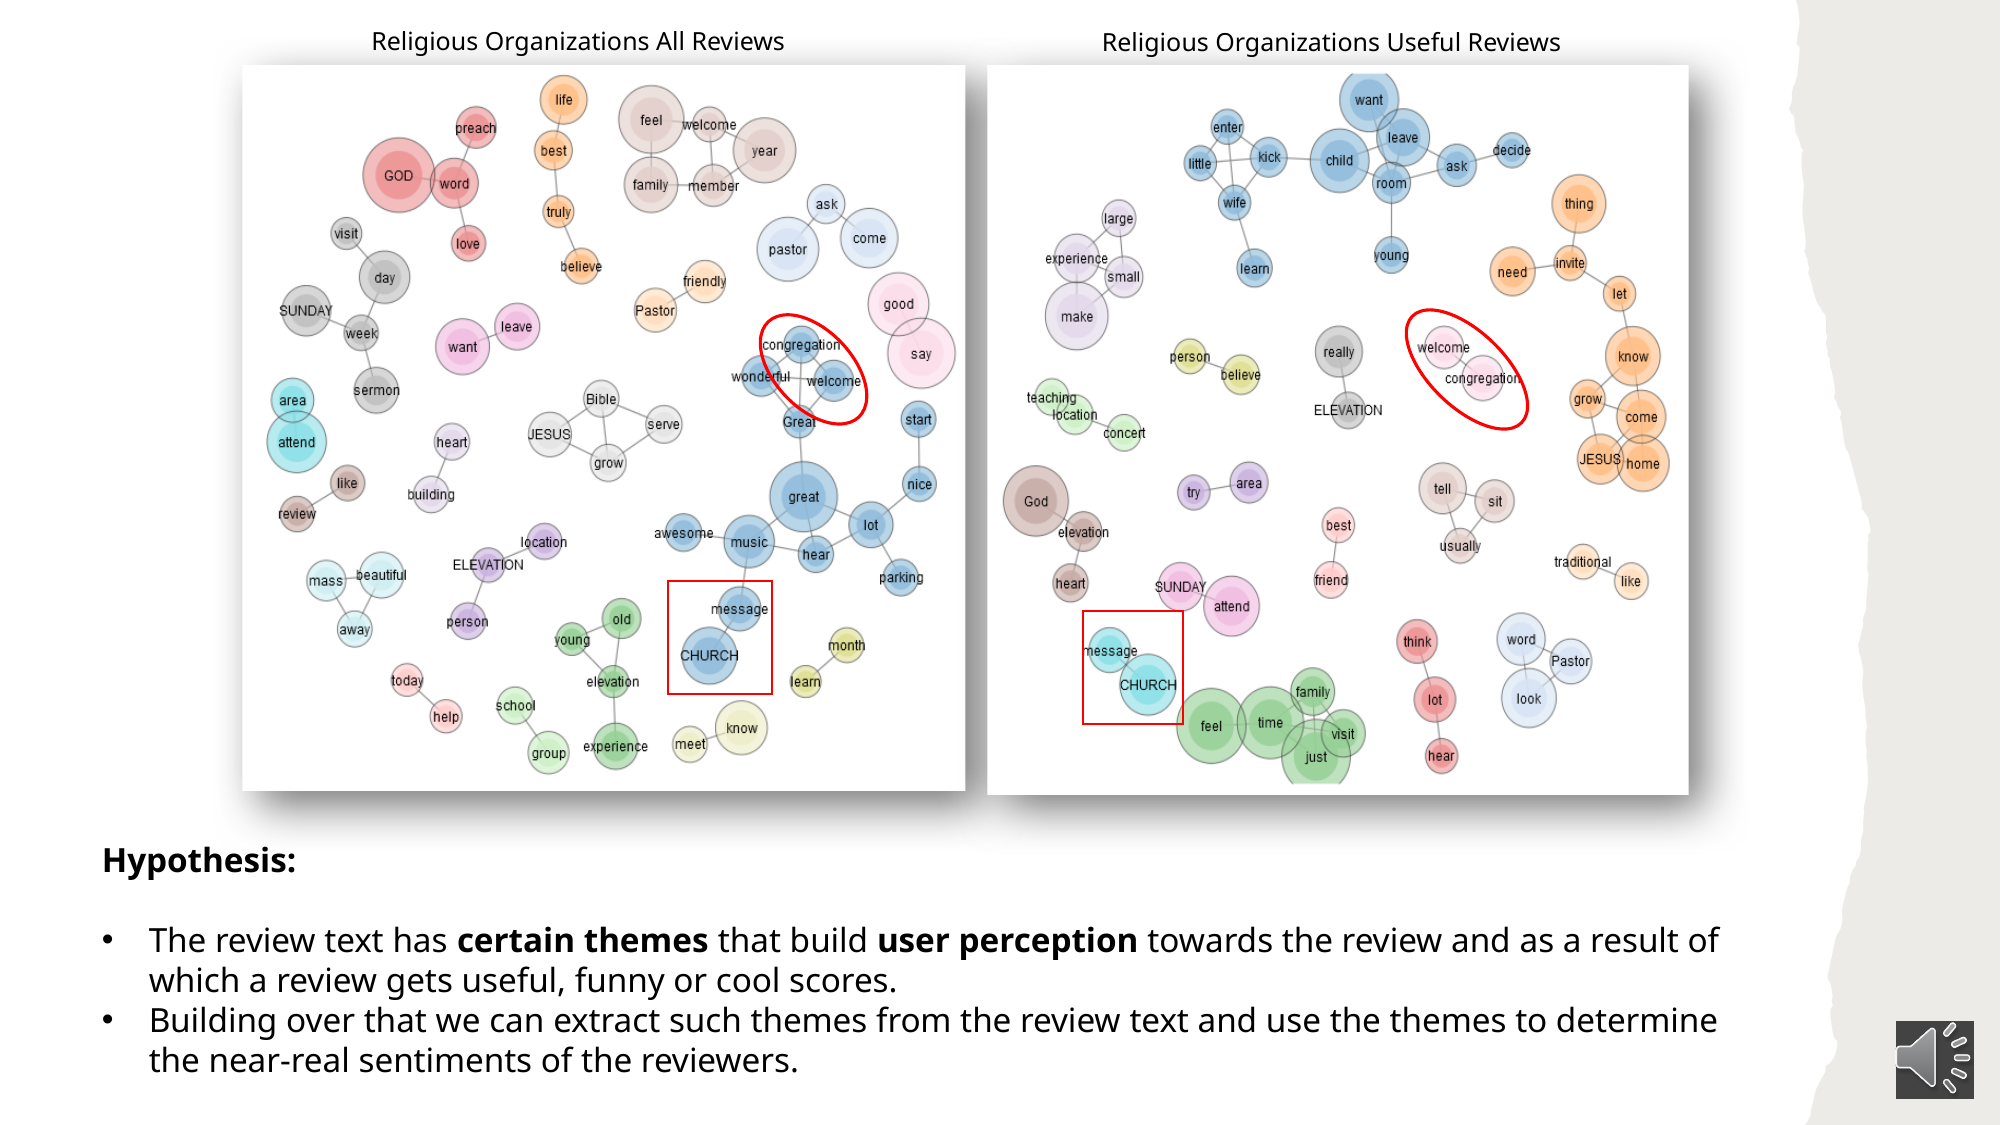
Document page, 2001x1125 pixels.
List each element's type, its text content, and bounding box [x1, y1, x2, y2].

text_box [242, 18, 1689, 795]
picture [1789, 0, 2000, 1125]
text_box Hypothesis: The review text has certain themes that build user perception towards the review and as a result of which a review gets useful, funny or cool scores. Building over that we can extract such themes from the review text and use the themes to determine the near-real sentiments of the reviewers. [87, 832, 1741, 1125]
